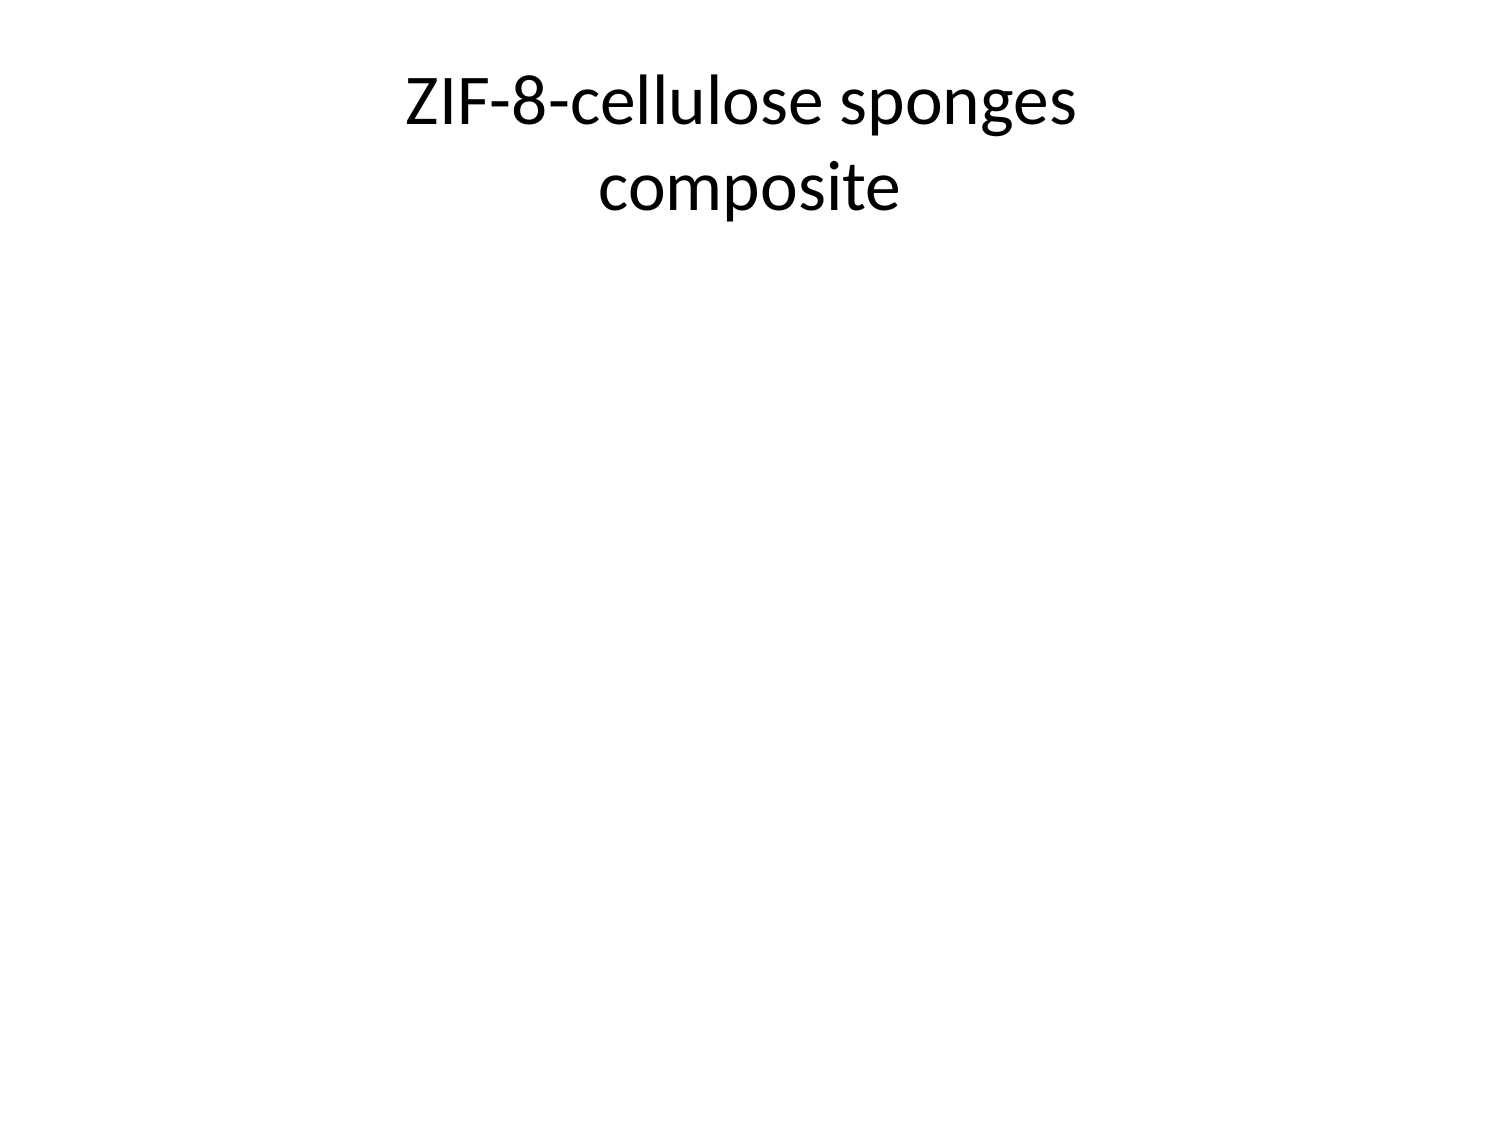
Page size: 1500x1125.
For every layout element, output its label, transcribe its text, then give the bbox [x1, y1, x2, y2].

title ZIF-8-cellulose sponges composite [75, 45, 1425, 233]
